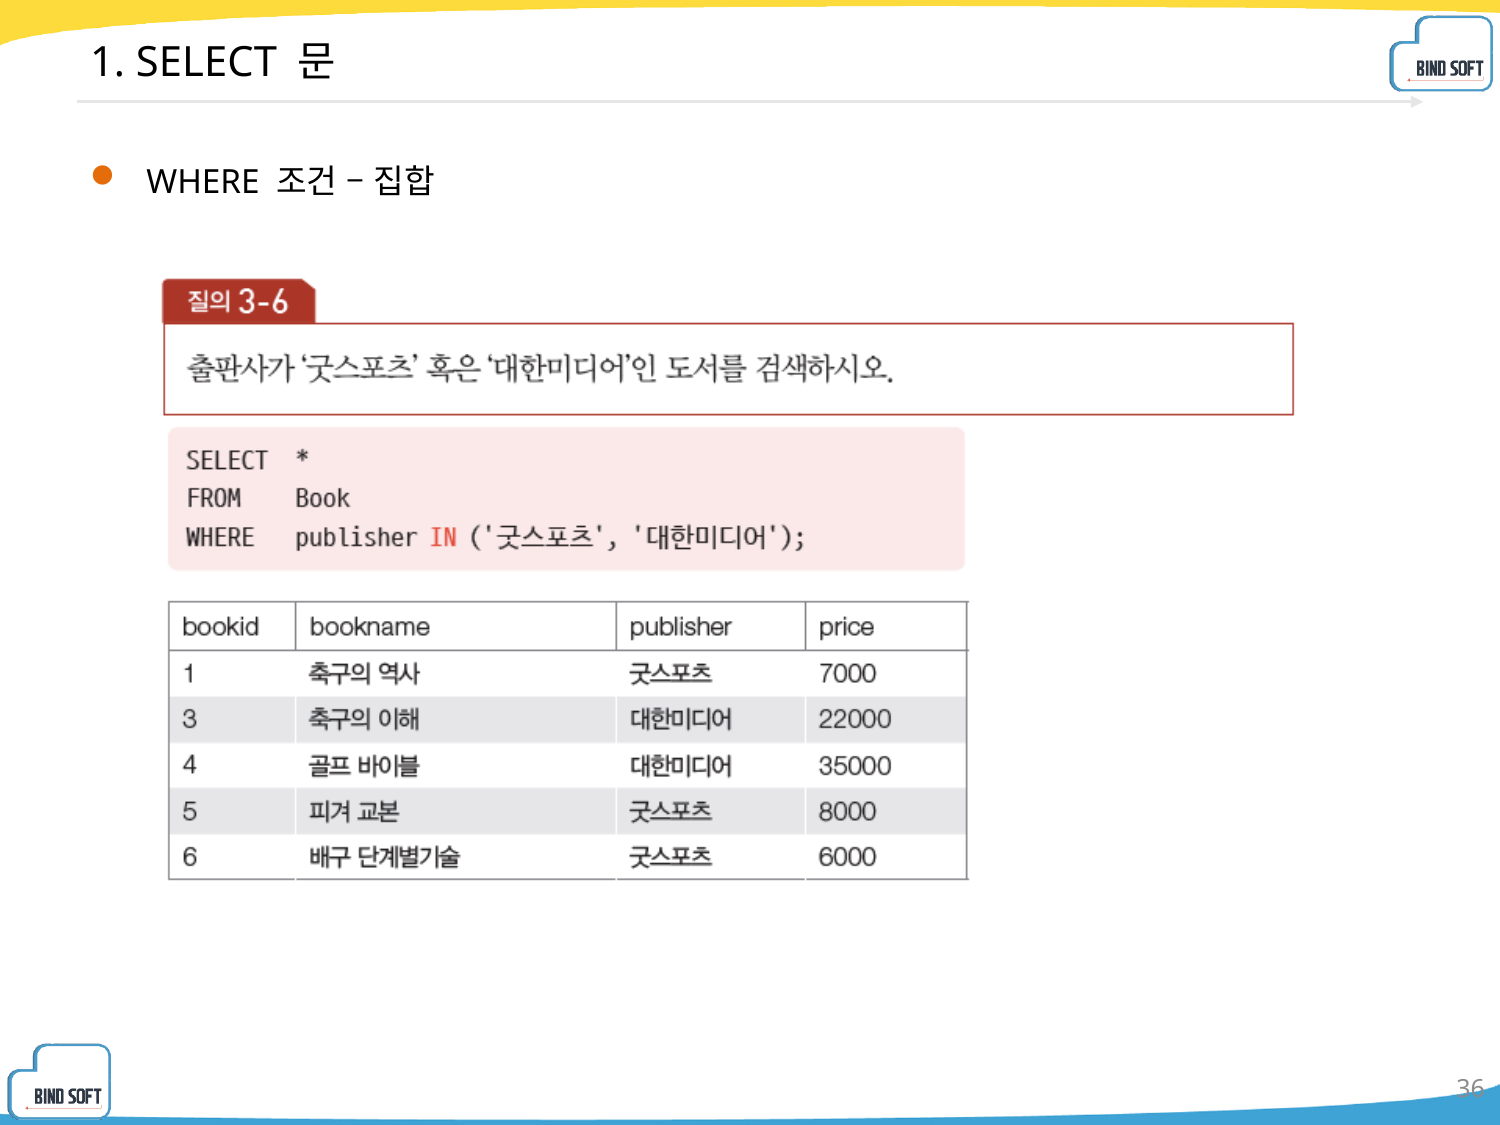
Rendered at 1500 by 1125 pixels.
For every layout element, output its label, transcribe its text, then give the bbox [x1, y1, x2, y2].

picture [0, 1003, 1500, 1125]
picture [0, 0, 1500, 96]
title 1. SELECT 문 [75, 11, 1425, 108]
slide_number 36 [1149, 1068, 1500, 1111]
list WHERE 조건 – 집합 [75, 152, 1425, 1055]
picture [159, 276, 1302, 885]
